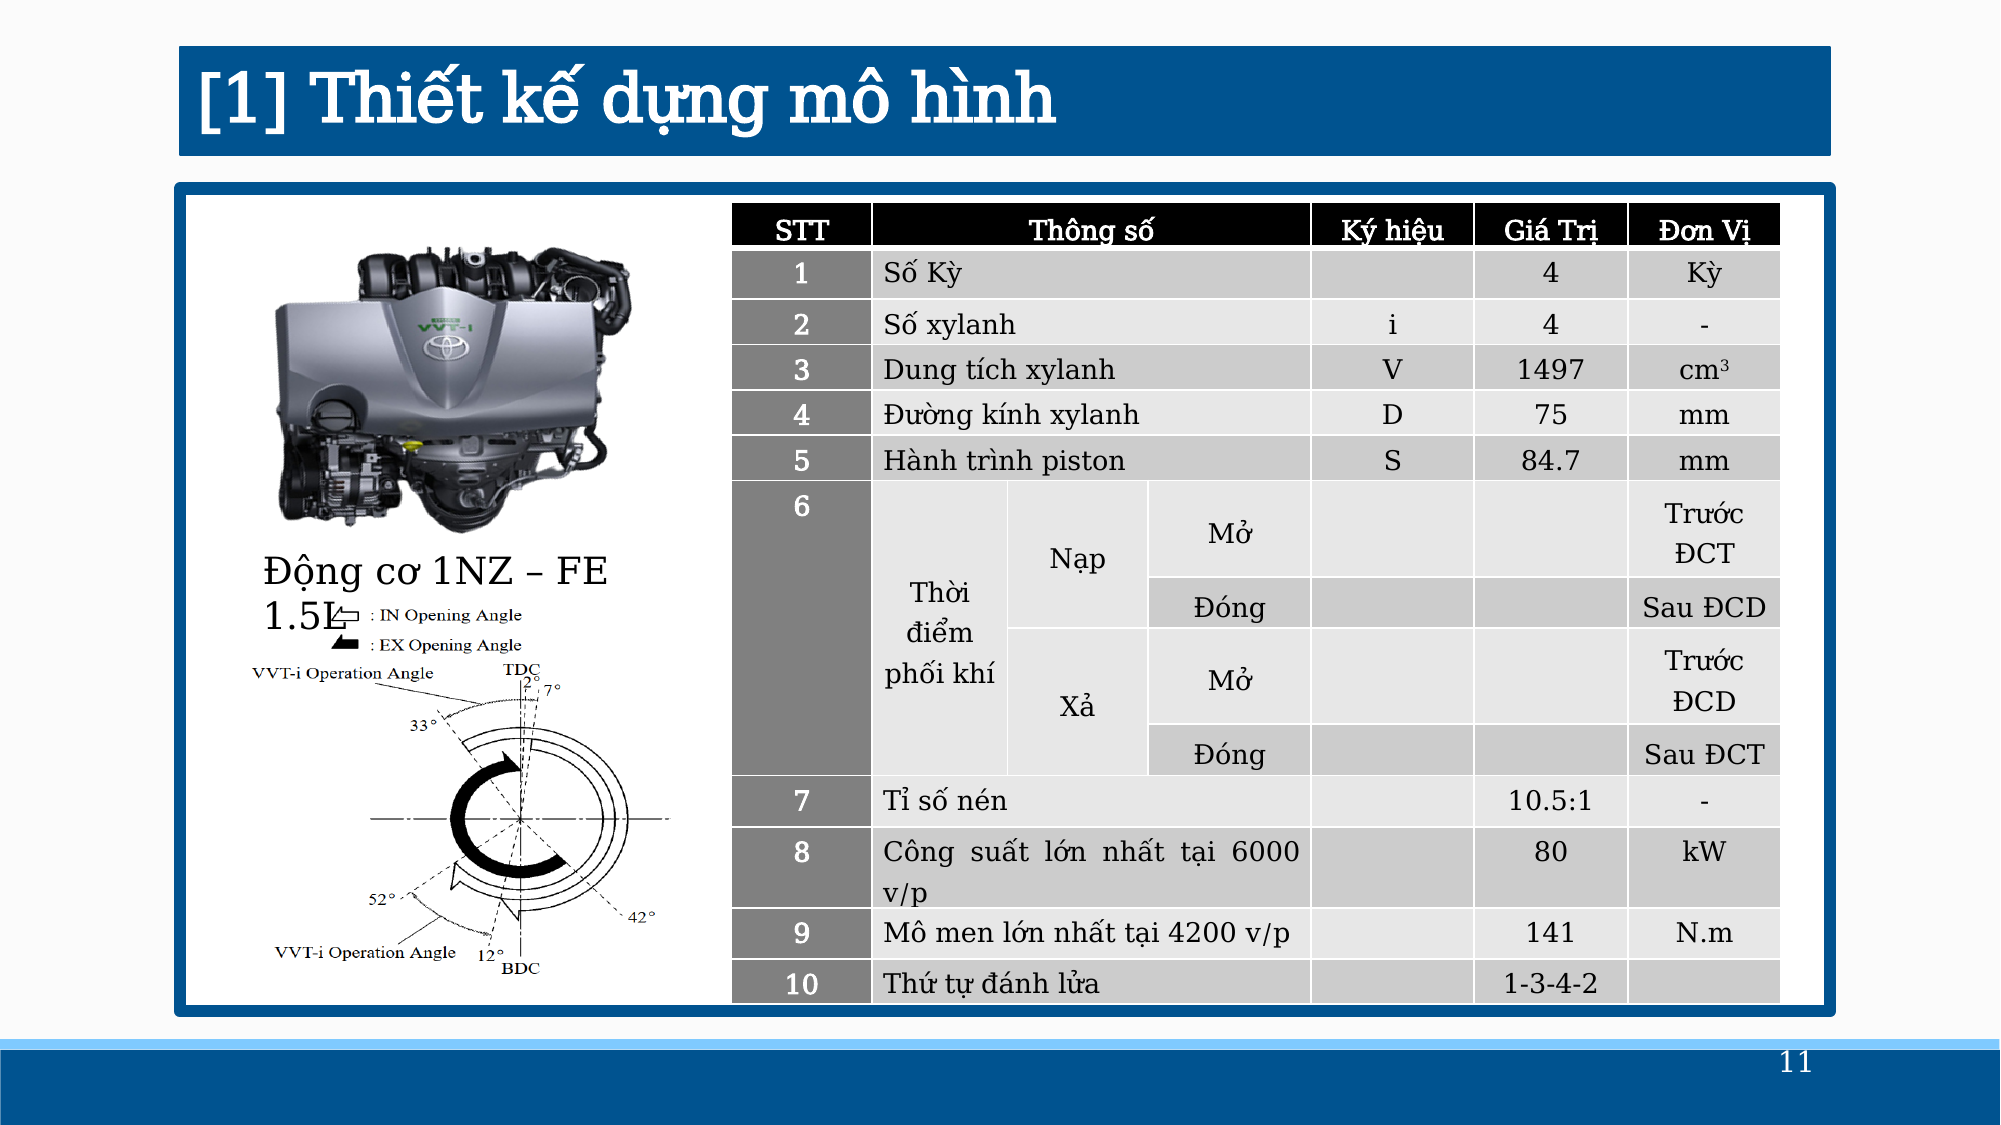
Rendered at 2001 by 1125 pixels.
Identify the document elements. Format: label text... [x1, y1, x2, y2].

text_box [216, 201, 693, 601]
slide_number 11 [1614, 1030, 1830, 1091]
text_box [179, 187, 1831, 1012]
picture [216, 601, 688, 993]
text_box [1] Thiết kế dựng mô hình [179, 46, 1831, 156]
